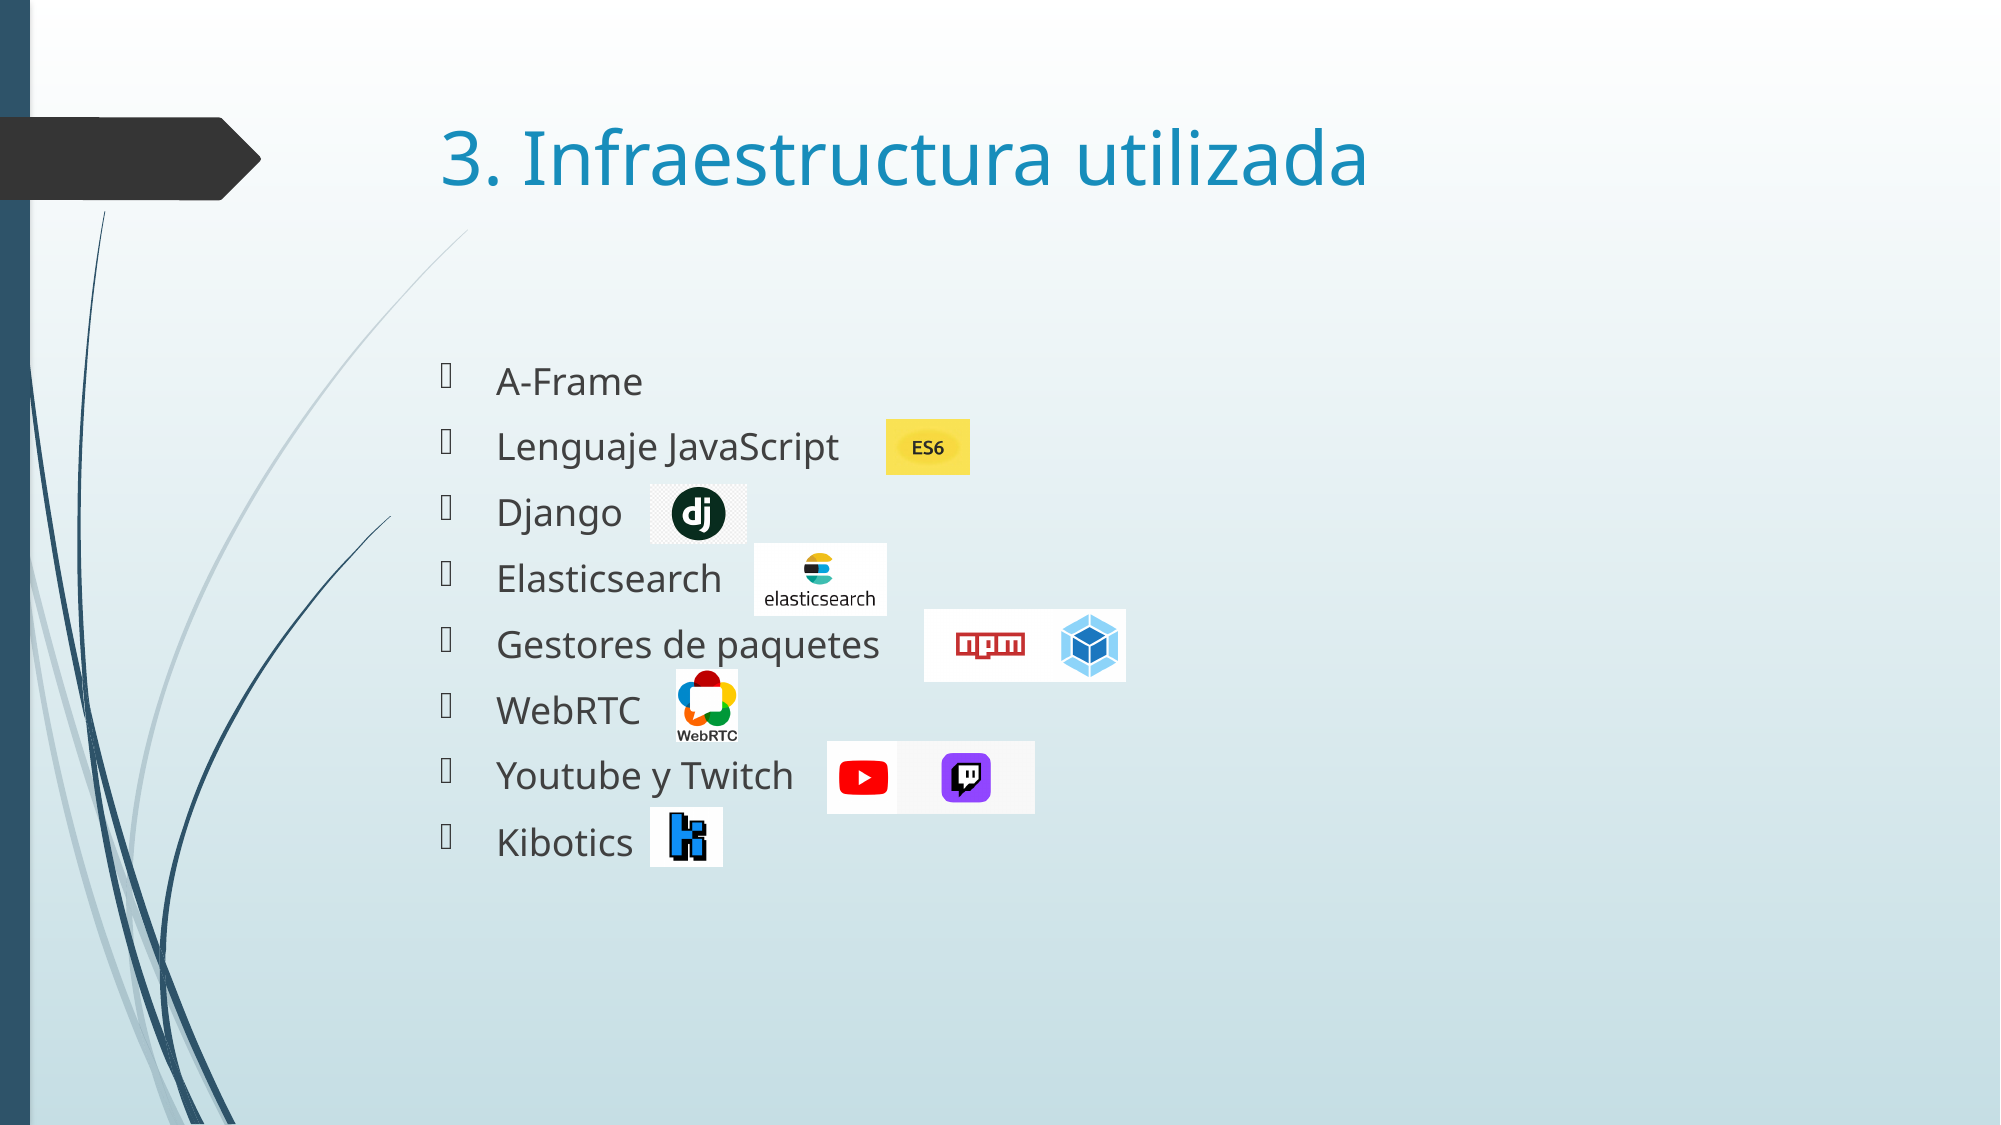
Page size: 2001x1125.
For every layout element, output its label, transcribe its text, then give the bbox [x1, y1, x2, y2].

picture [676, 669, 738, 742]
title 3. Infraestructura utilizada [425, 102, 1888, 313]
picture [650, 483, 748, 545]
list A-Frame Lenguaje JavaScript Django Elasticsearch Gestores de paquetes WebRTC Youtube y Twitch Kibotics [424, 350, 1888, 970]
picture [924, 609, 1126, 682]
picture [650, 807, 724, 868]
picture [753, 543, 887, 617]
picture [885, 418, 970, 475]
picture [827, 741, 1035, 814]
